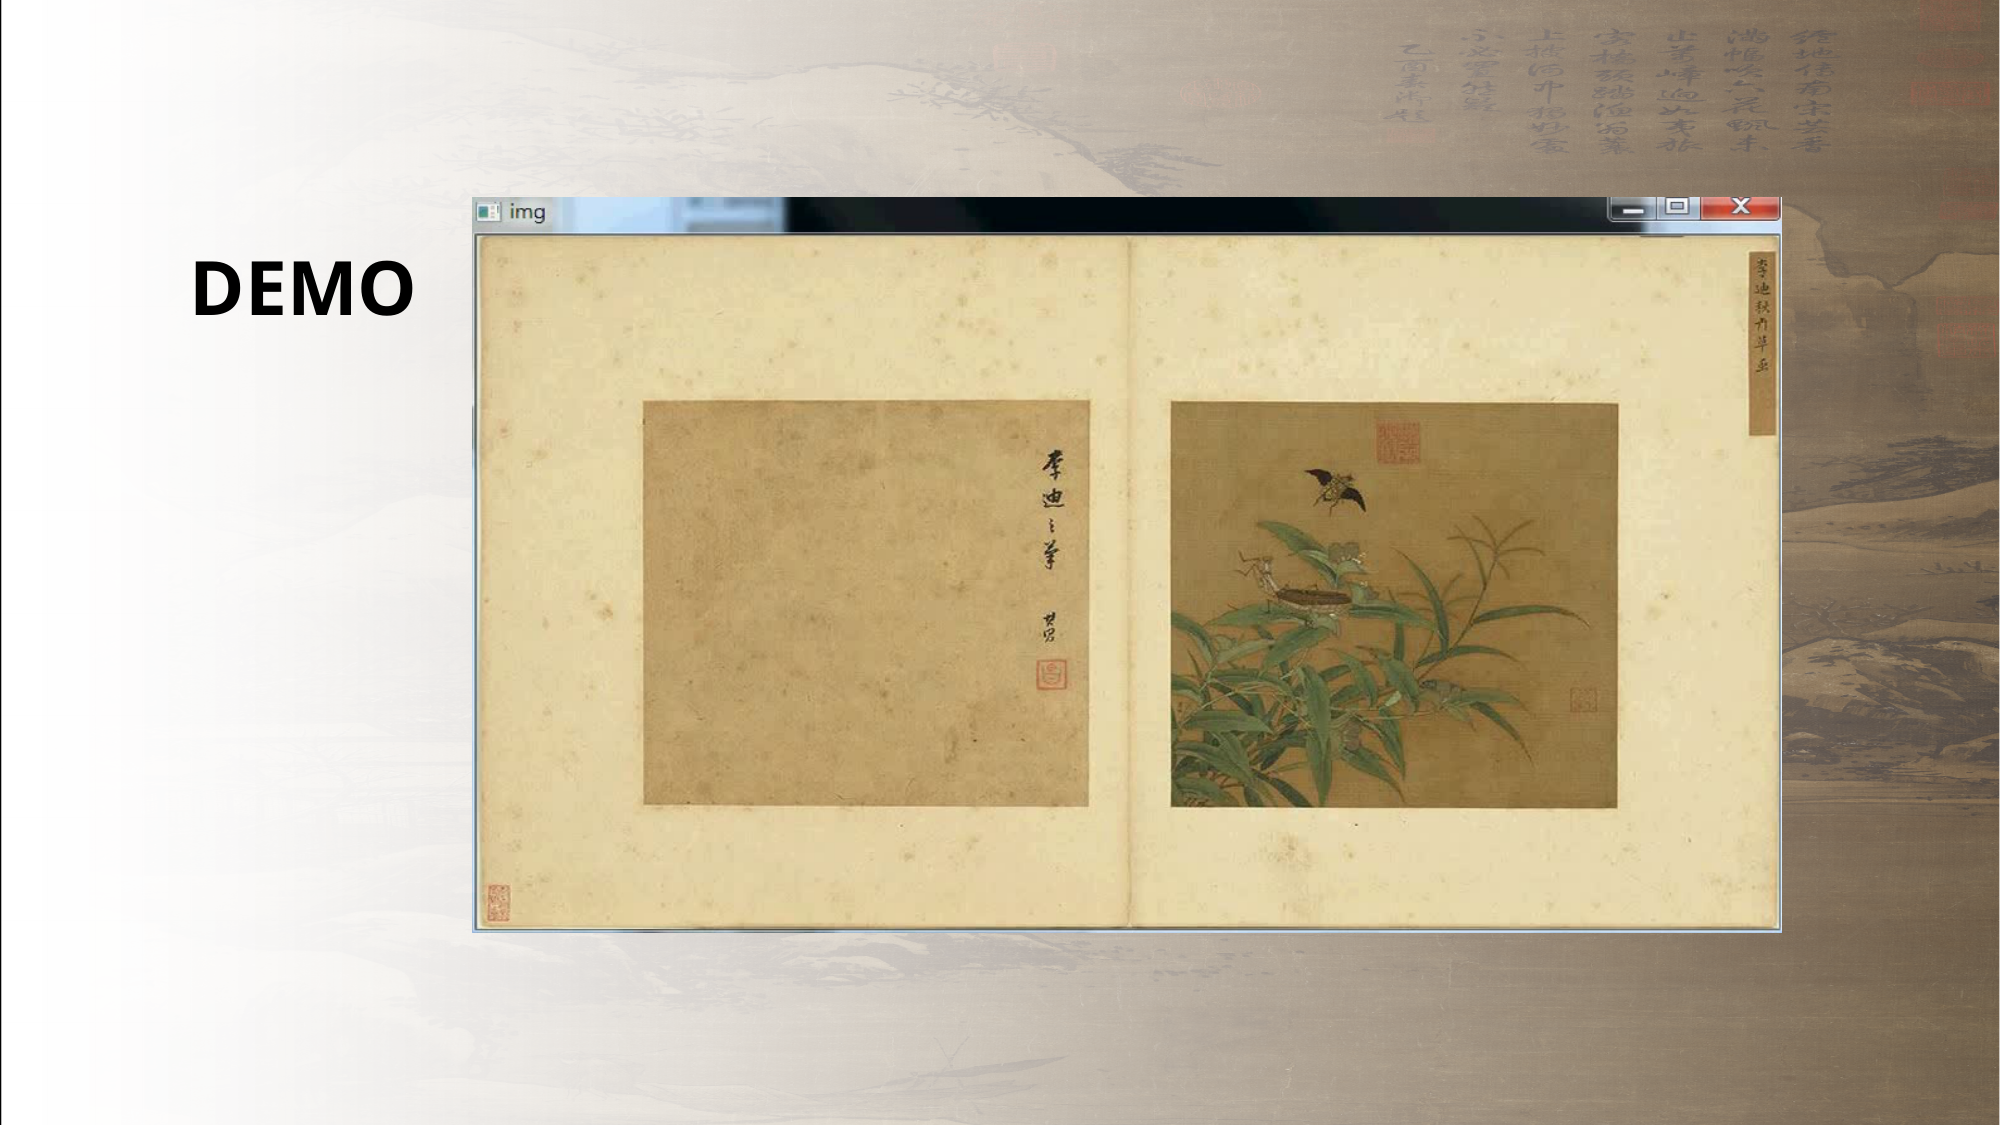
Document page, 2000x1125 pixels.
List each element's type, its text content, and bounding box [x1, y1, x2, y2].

picture [0, 0, 2000, 1125]
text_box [471, 196, 1783, 934]
title DEMO [174, 87, 850, 338]
